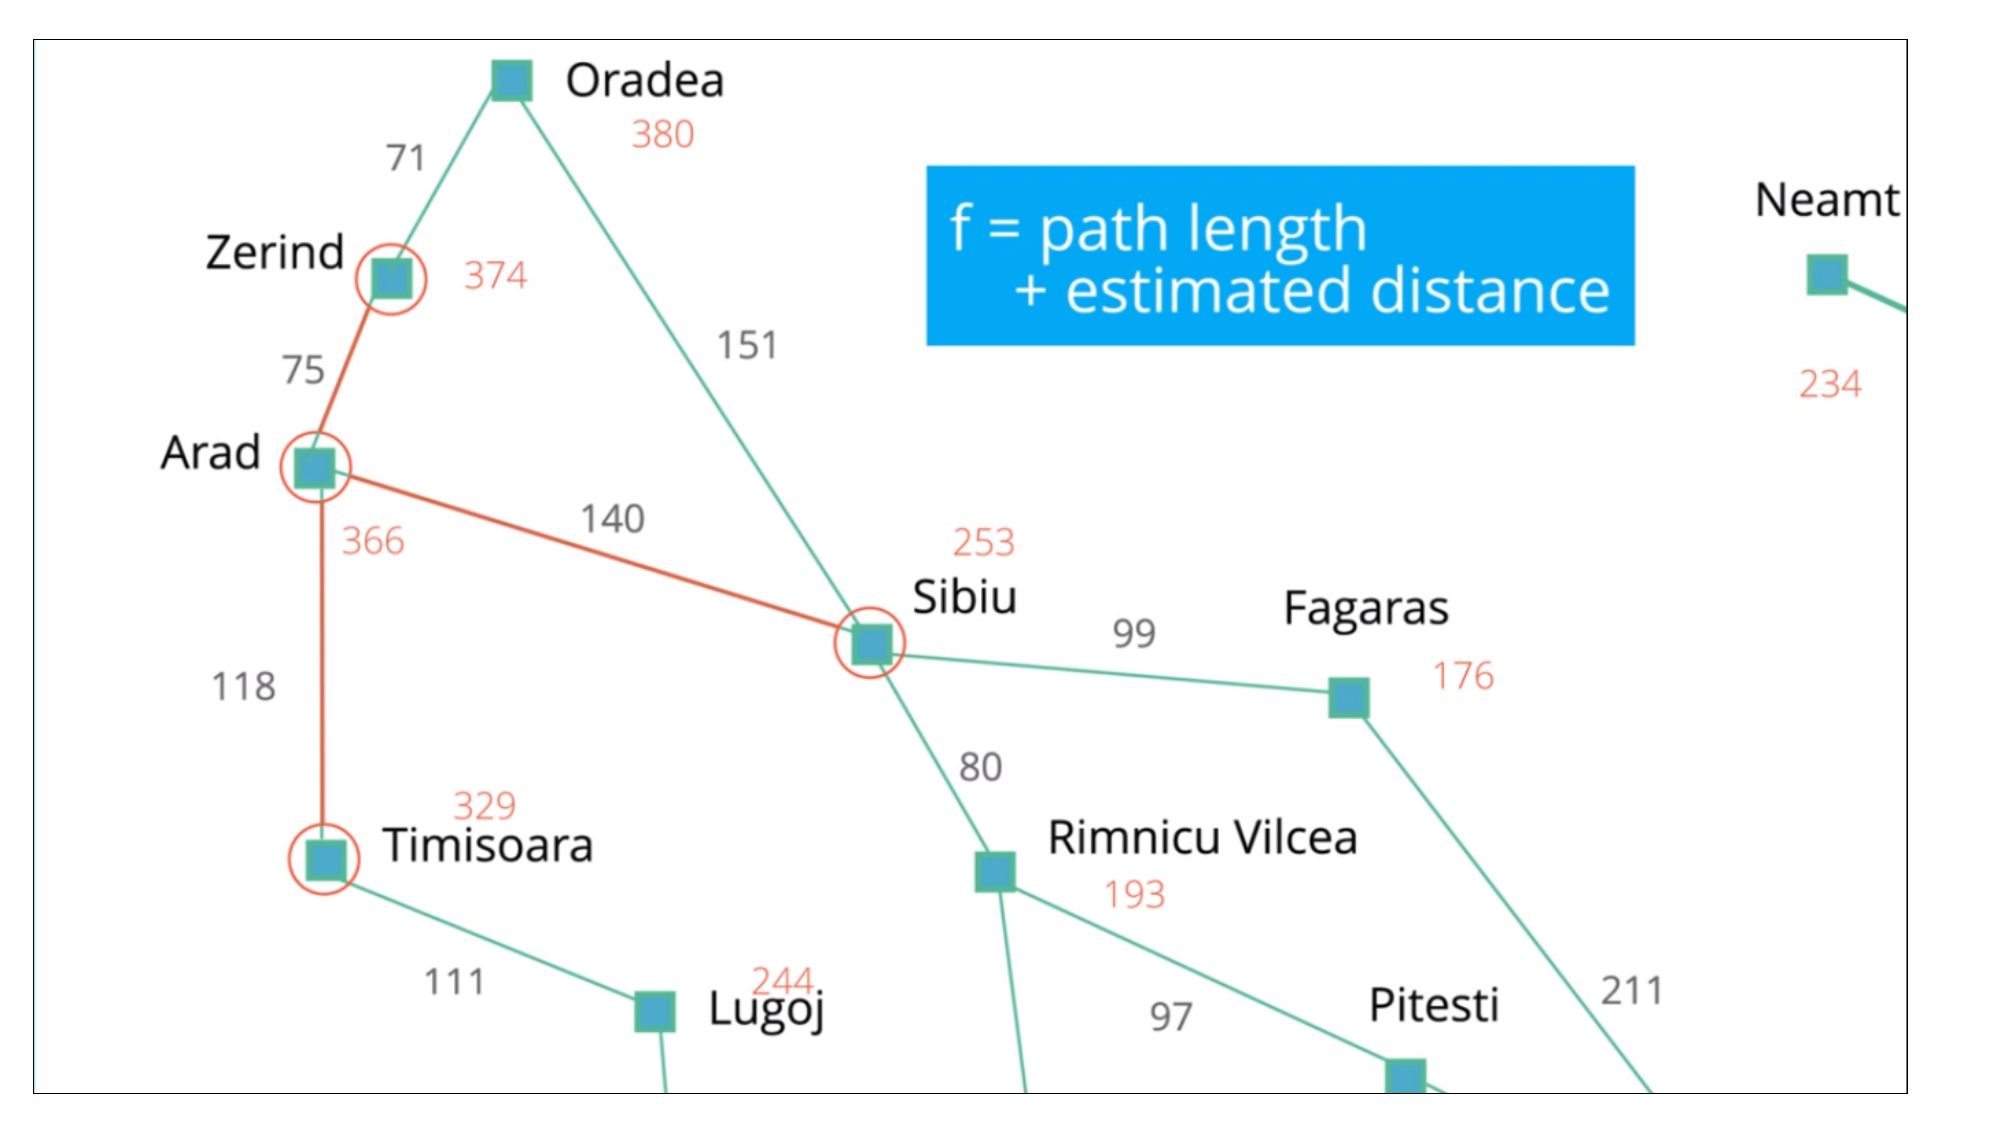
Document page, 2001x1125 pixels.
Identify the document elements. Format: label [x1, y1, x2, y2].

picture [33, 39, 1908, 1094]
